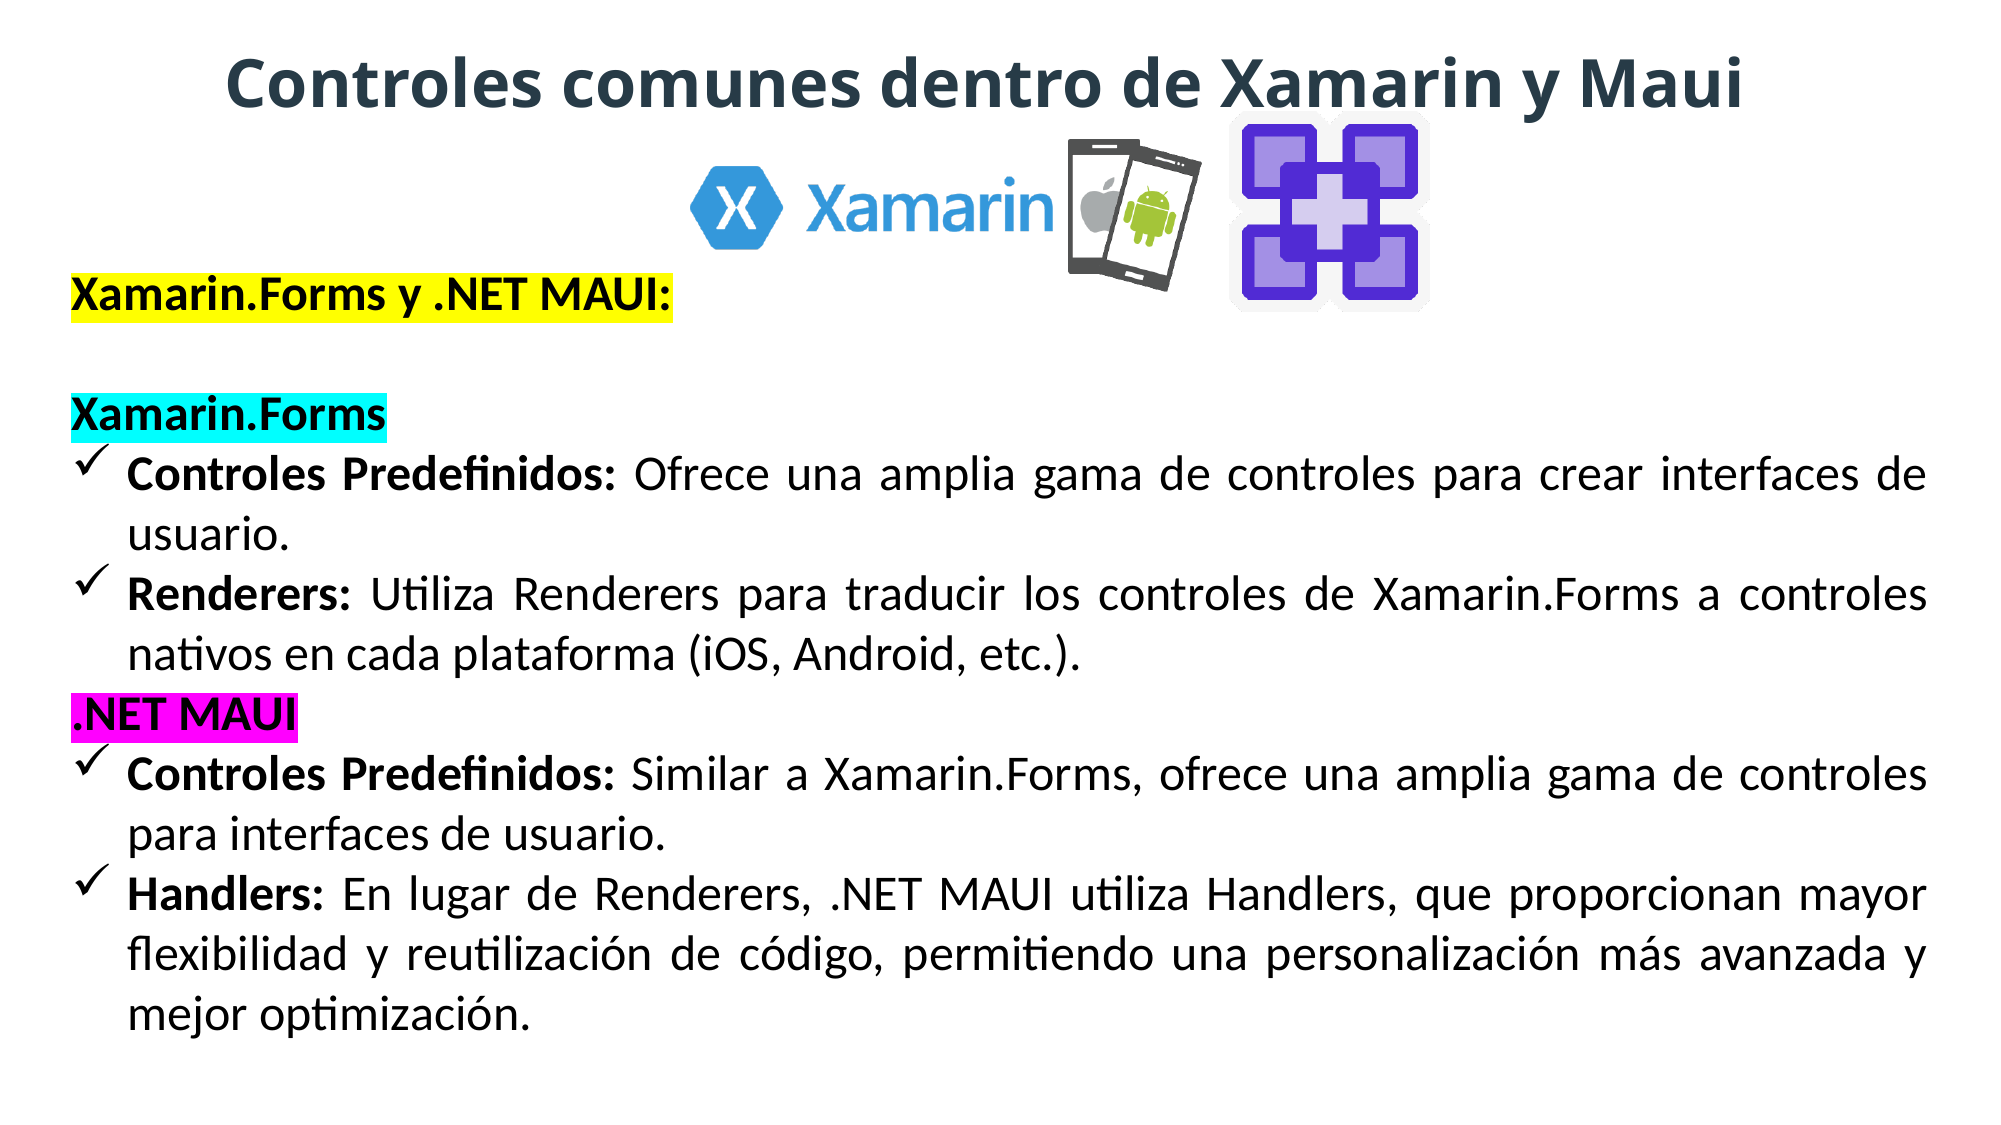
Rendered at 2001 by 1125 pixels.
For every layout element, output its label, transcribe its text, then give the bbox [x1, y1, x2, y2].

picture [658, 111, 1430, 312]
text_box Controles comunes dentro de Xamarin y Maui [209, 33, 1761, 129]
text_box Xamarin.Forms y .NET MAUI: Xamarin.Forms Controles Predefinidos: Ofrece una amplia gama de controles para crear interfaces de usuario. Renderers: Utiliza Renderers para traducir los controles de Xamarin.Forms a controles nativos en cada plataforma (iOS, Android, etc.). .NET MAUI Controles Predefinidos: Similar a Xamarin.Forms, ofrece una amplia gama de controles para interfaces de usuario. Handlers: En lugar de Renderers, .NET MAUI utiliza Handlers, que proporcionan mayor flexibilidad y reutilización de código, permitiendo una personalización más avanzada y mejor optimización. [56, 253, 1944, 1048]
